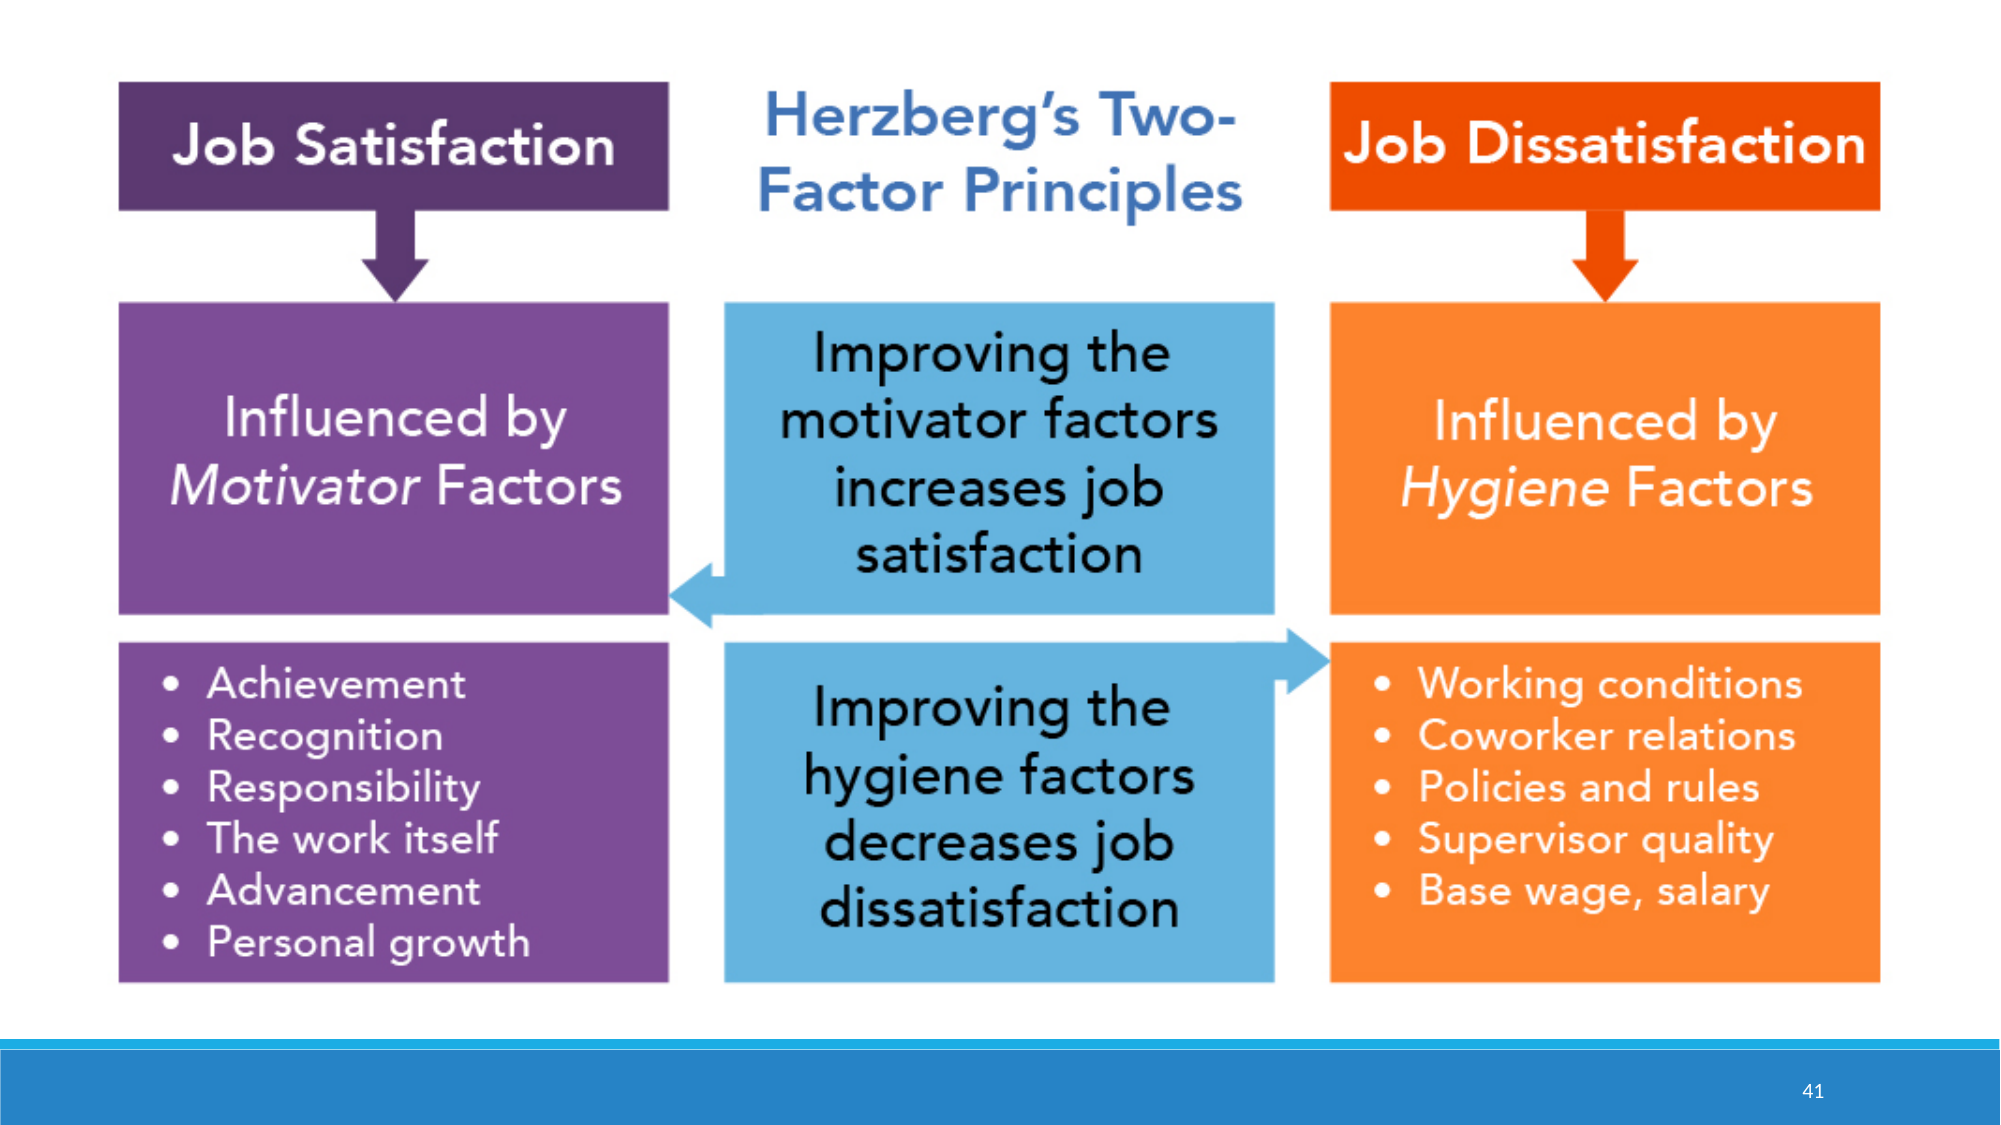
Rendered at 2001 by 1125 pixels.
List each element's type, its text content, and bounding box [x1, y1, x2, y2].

slide_number 41 [1624, 1059, 1840, 1120]
picture [62, 27, 1937, 1039]
